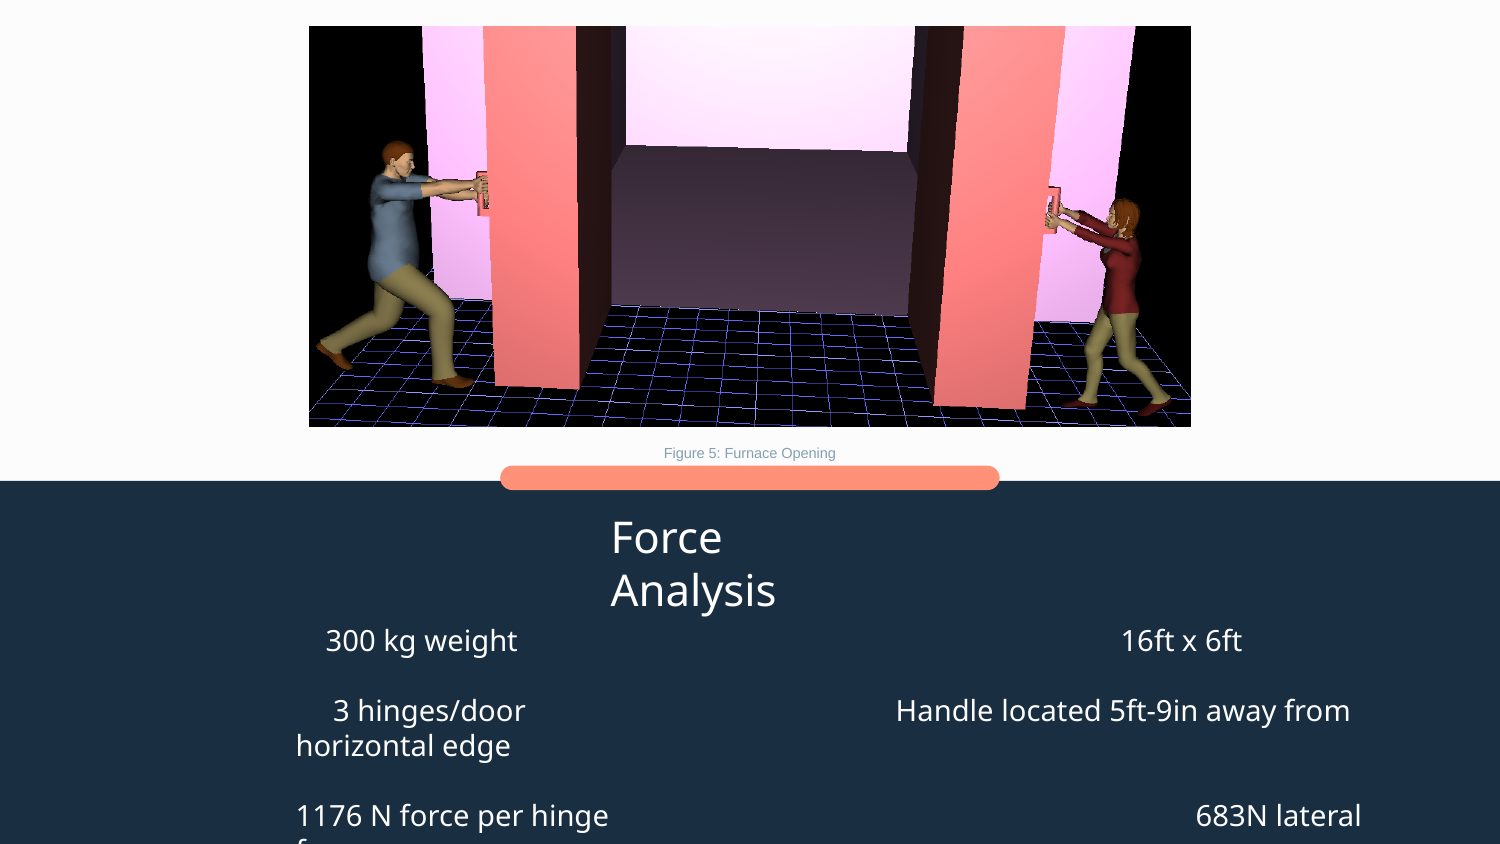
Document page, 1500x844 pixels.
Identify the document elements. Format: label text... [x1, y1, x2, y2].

picture [308, 26, 1192, 427]
subtitle 300 kg weight 16ft x 6ft 3 hinges/door Handle located 5ft-9in away from horizontal edge 1176 N force per hinge 683N lateral force [280, 607, 1402, 823]
text_box Force Analysis [595, 517, 887, 630]
text_box Figure 5: Furnace Opening [503, 436, 996, 517]
text_box [996, 469, 1000, 487]
